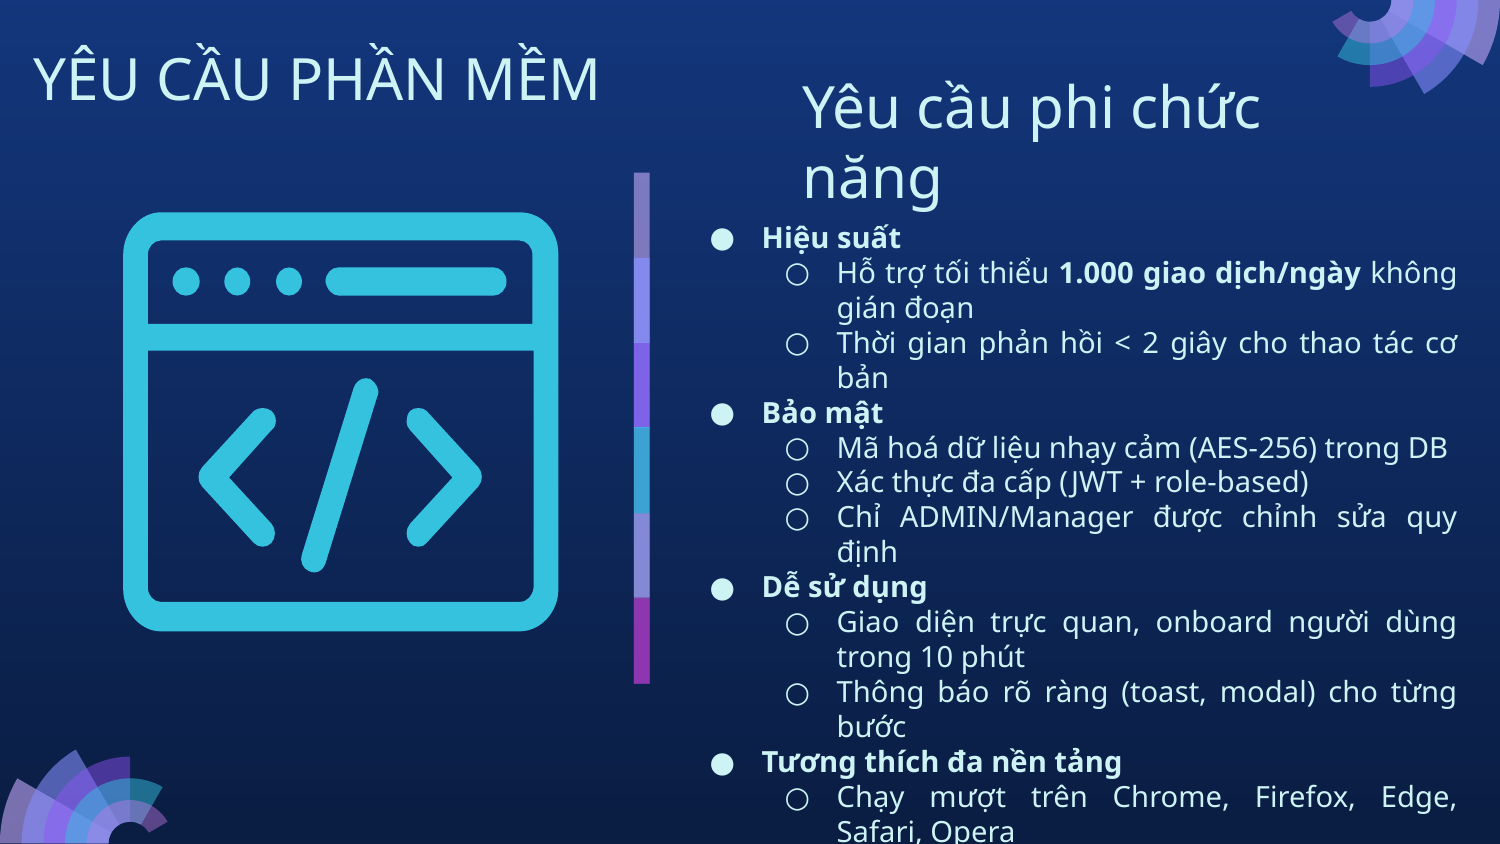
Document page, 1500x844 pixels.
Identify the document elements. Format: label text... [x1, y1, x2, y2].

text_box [633, 172, 650, 684]
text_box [0, 749, 168, 844]
text_box YÊU CẦU PHẦN MỀM [18, 27, 750, 122]
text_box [1331, 0, 1500, 95]
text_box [122, 212, 559, 632]
title Yêu cầu phi chức năng [787, 66, 1381, 204]
list Hiệu suất Hỗ trợ tối thiểu 1.000 giao dịch/ngày không gián đoạn Thời gian phản hồi < 2 giây cho thao tác cơ bản Bảo mật Mã hoá dữ liệu nhạy cảm (AES-256) trong DB Xác thực đa cấp (JWT + role-based) Chỉ ADMIN/Manager được chỉnh sửa quy định Dễ sử dụng Giao diện trực quan, onboard người dùng trong 10 phút Thông báo rõ ràng (toast, modal) cho từng bước Tương thích đa nền tảng Chạy mượt trên Chrome, Firefox, Edge, Safari, Opera [671, 204, 1473, 500]
